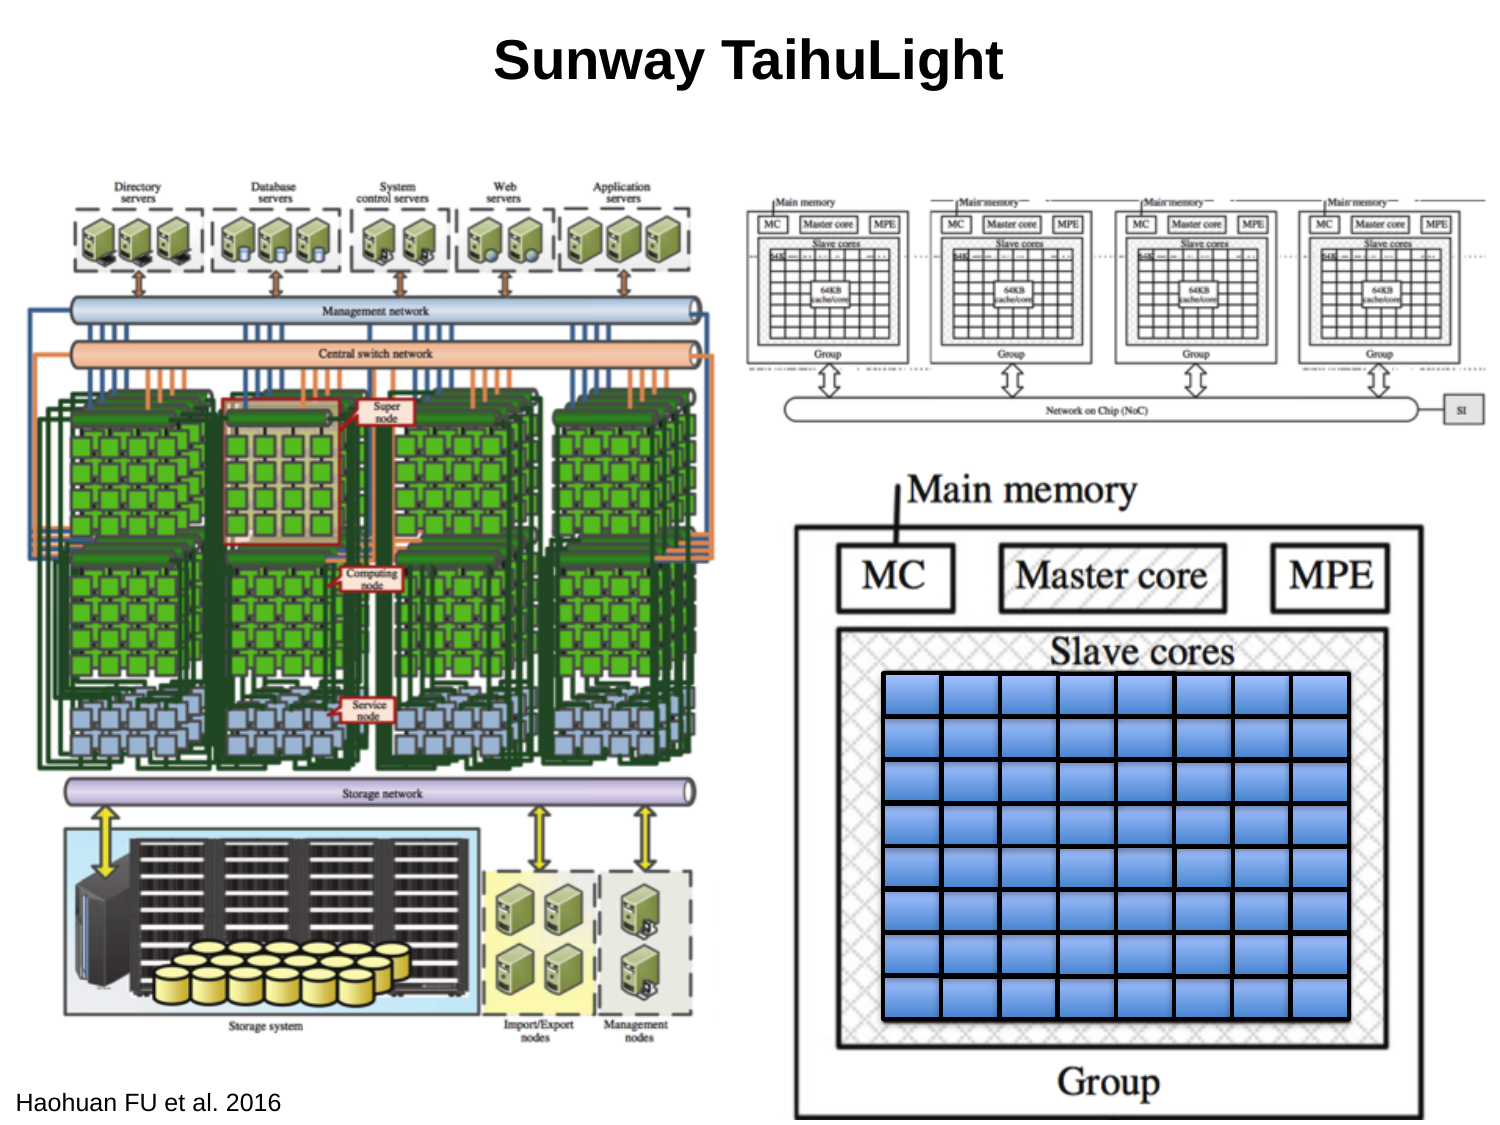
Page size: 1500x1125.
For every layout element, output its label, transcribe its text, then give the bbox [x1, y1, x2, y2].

text_box Haohuan FU et al. 2016 [0, 1079, 298, 1124]
text_box Sunway TaihuLight [0, 15, 1500, 99]
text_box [882, 673, 1350, 1020]
picture [0, 167, 1500, 1120]
